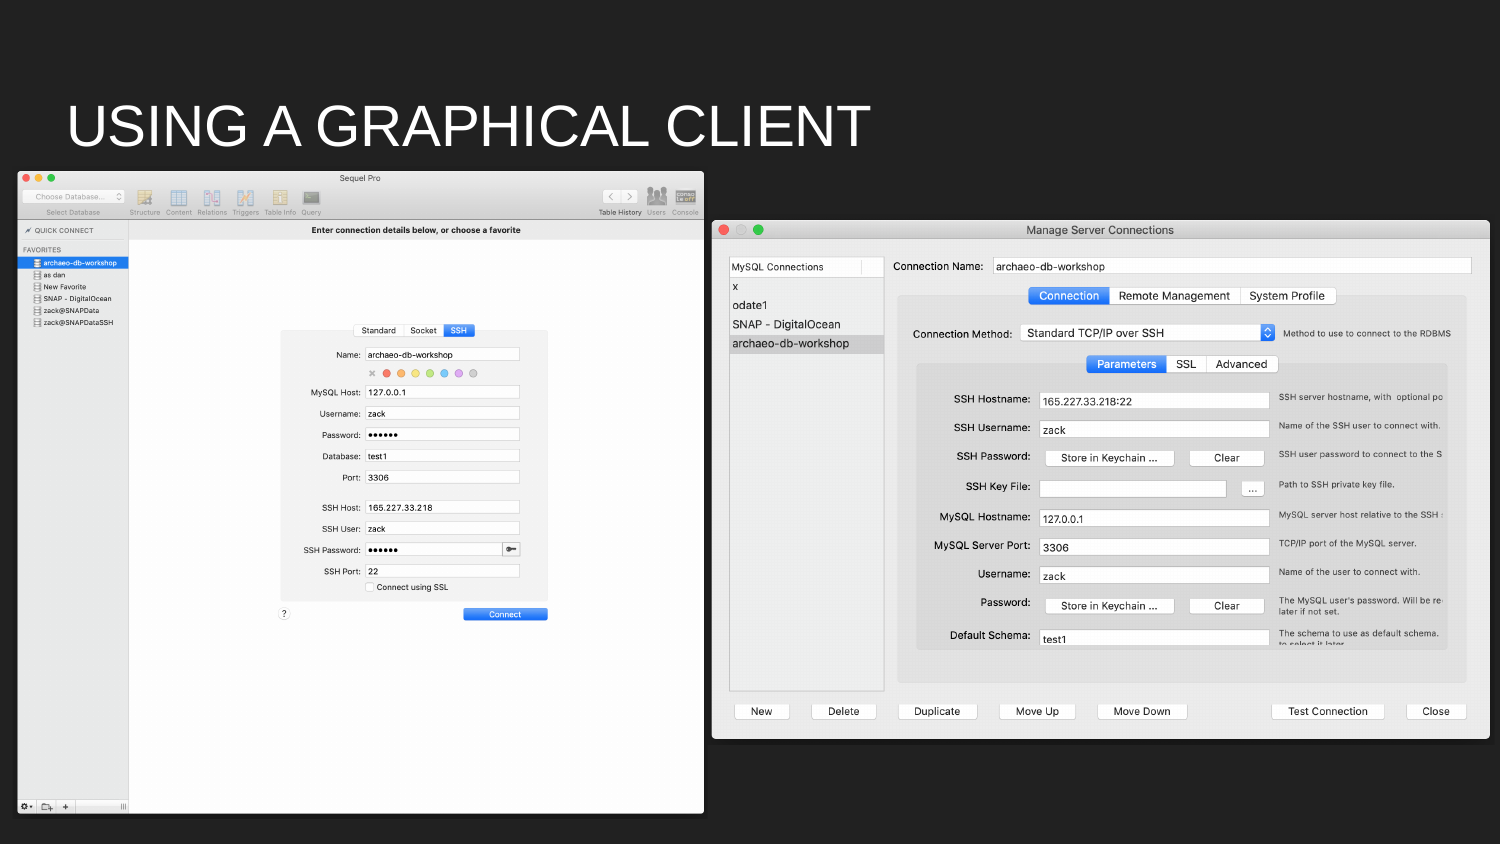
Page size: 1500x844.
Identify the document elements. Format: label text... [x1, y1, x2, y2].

title USING A GRAPHICAL CLIENT [51, 72, 1449, 167]
picture [12, 166, 1495, 819]
